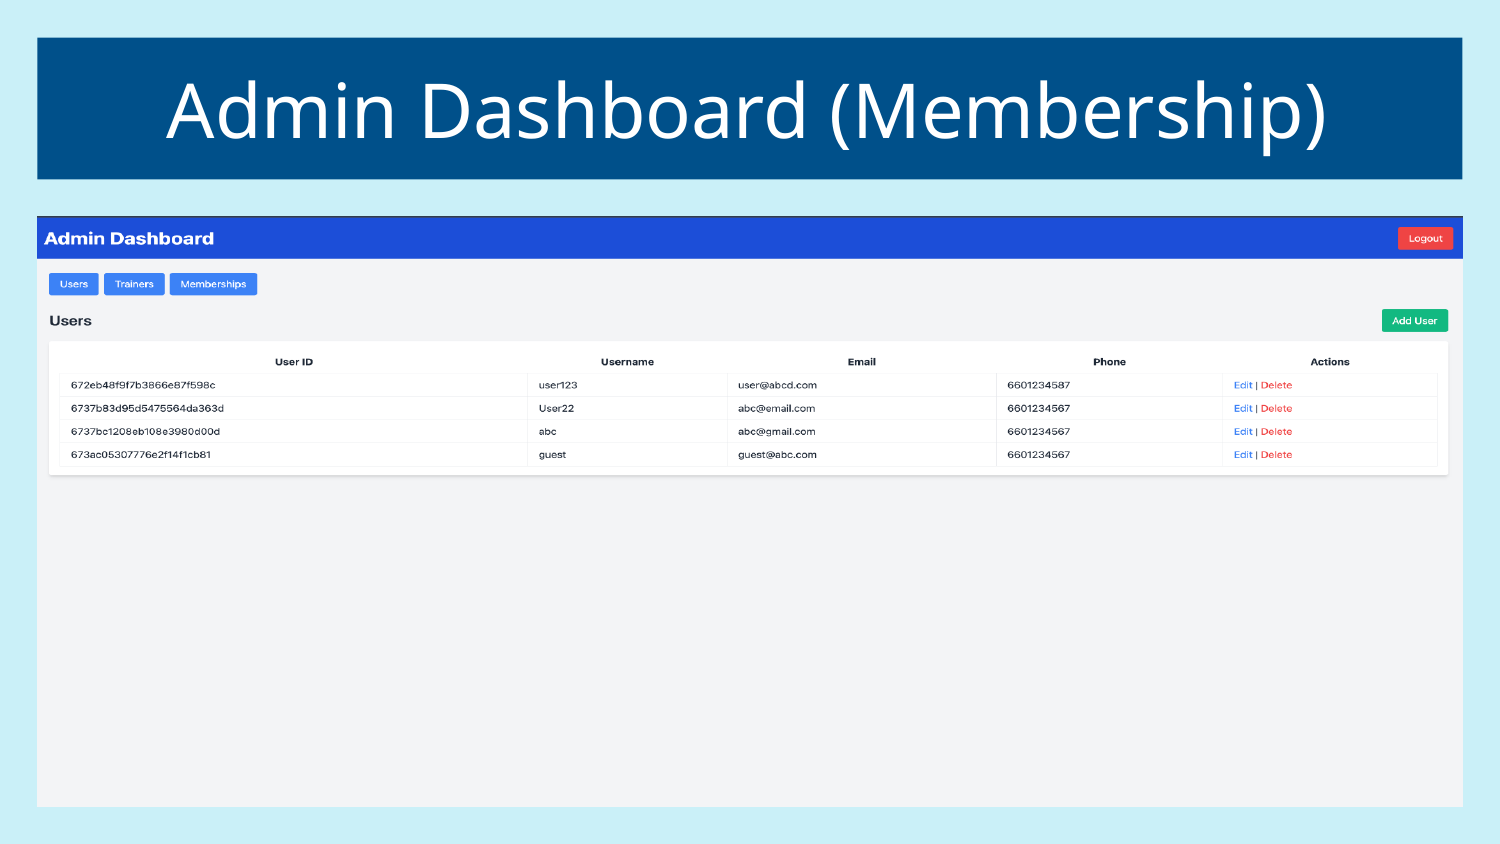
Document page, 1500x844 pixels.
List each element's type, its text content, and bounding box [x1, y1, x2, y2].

title Admin Dashboard (Membership) [104, 37, 1390, 180]
picture [37, 216, 1463, 807]
